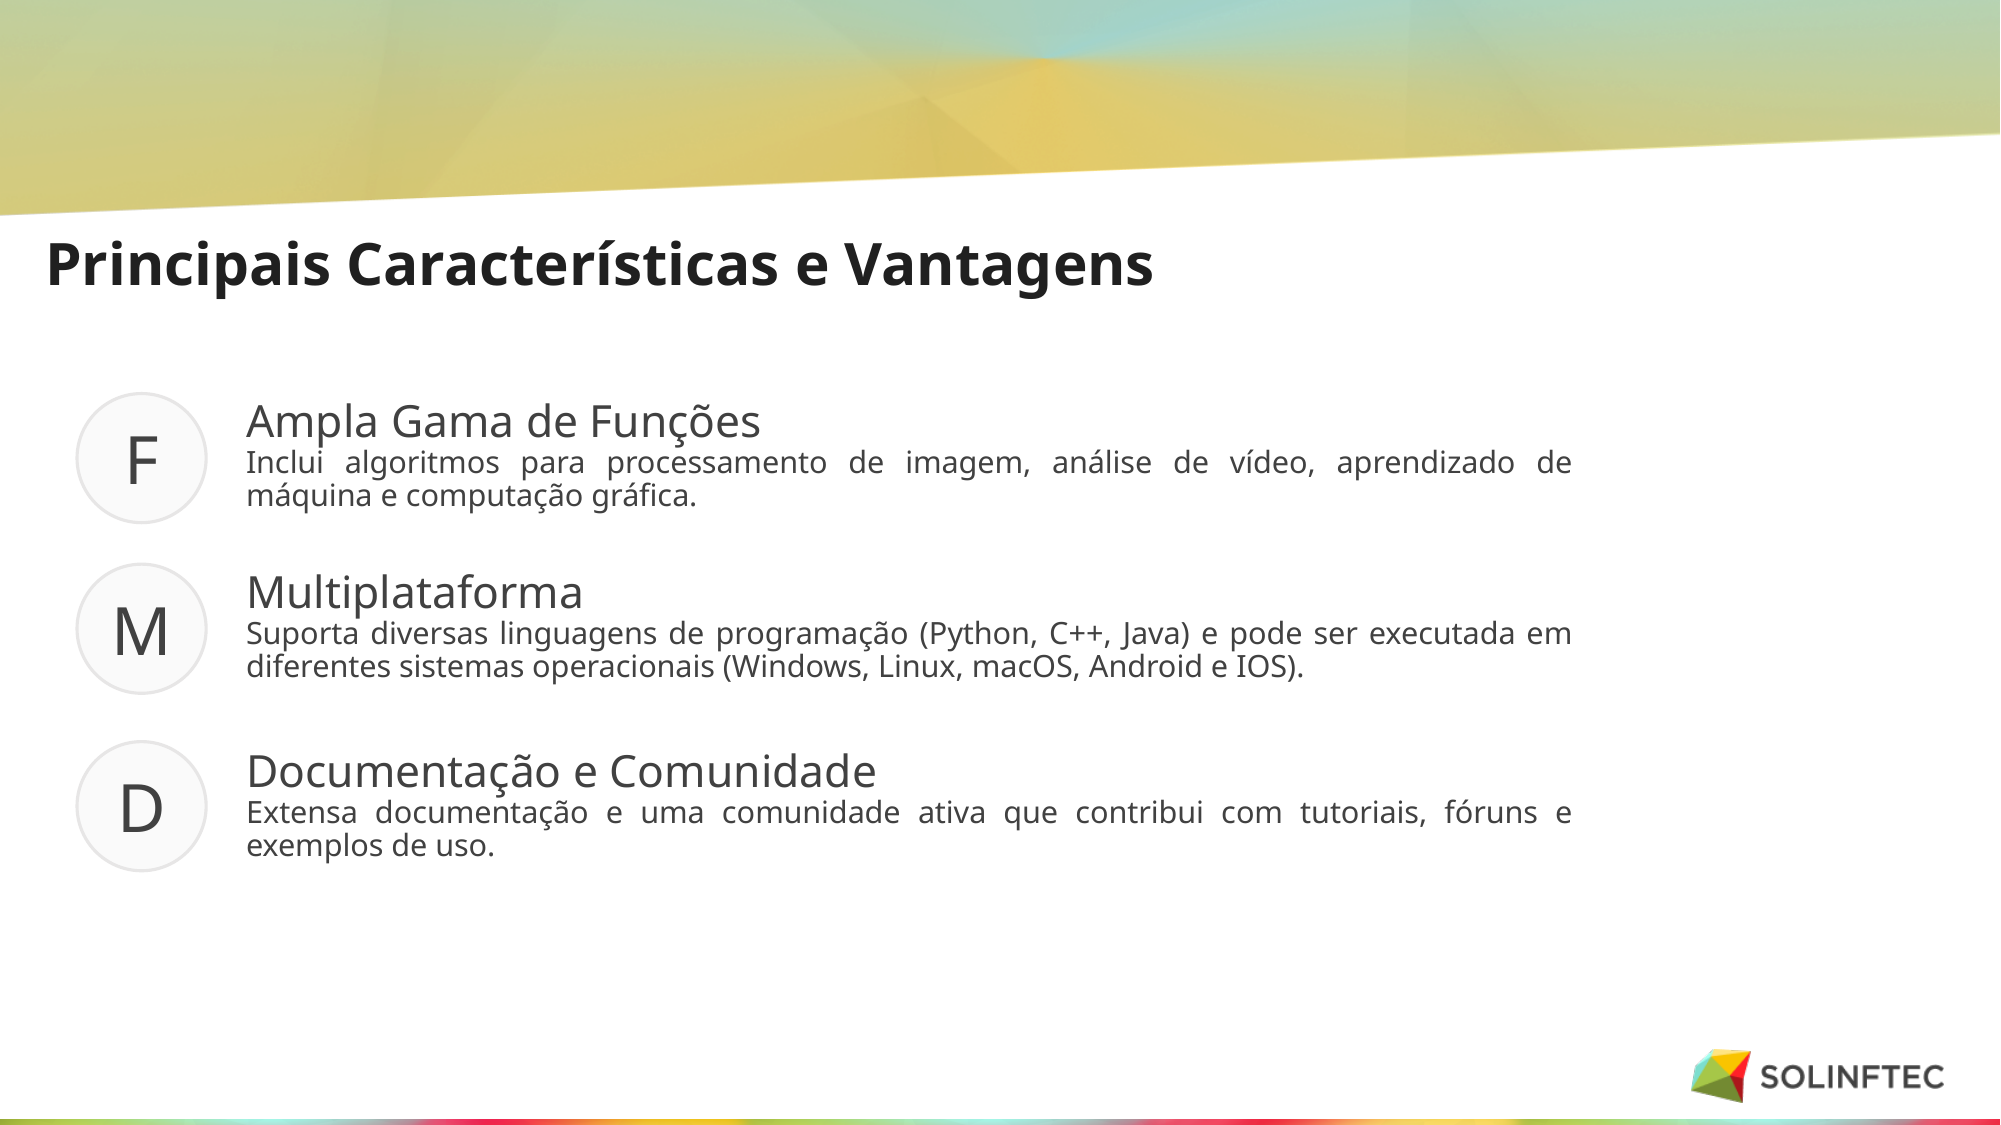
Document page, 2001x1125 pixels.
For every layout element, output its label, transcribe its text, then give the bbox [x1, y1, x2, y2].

text_box F [76, 393, 207, 524]
title Principais Características e Vantagens [30, 227, 1262, 344]
picture [0, 0, 2000, 1125]
text_box M [76, 563, 207, 694]
text_box Bios / Teams [893, 451, 1934, 587]
text_box Multiplataforma Suporta diversas linguagens de programação (Python, C++, Java) e pode ser executada em diferentes sistemas operacionais (Windows, Linux, macOS, Android e IOS). [231, 562, 1587, 692]
text_box D [76, 741, 207, 872]
text_box Ampla Gama de Funções Inclui algoritmos para processamento de imagem, análise de vídeo, aprendizado de máquina e computação gráfica. [231, 391, 1587, 521]
text_box Documentação e Comunidade Extensa documentação e uma comunidade ativa que contribui com tutoriais, fóruns e exemplos de uso. [231, 741, 1587, 871]
